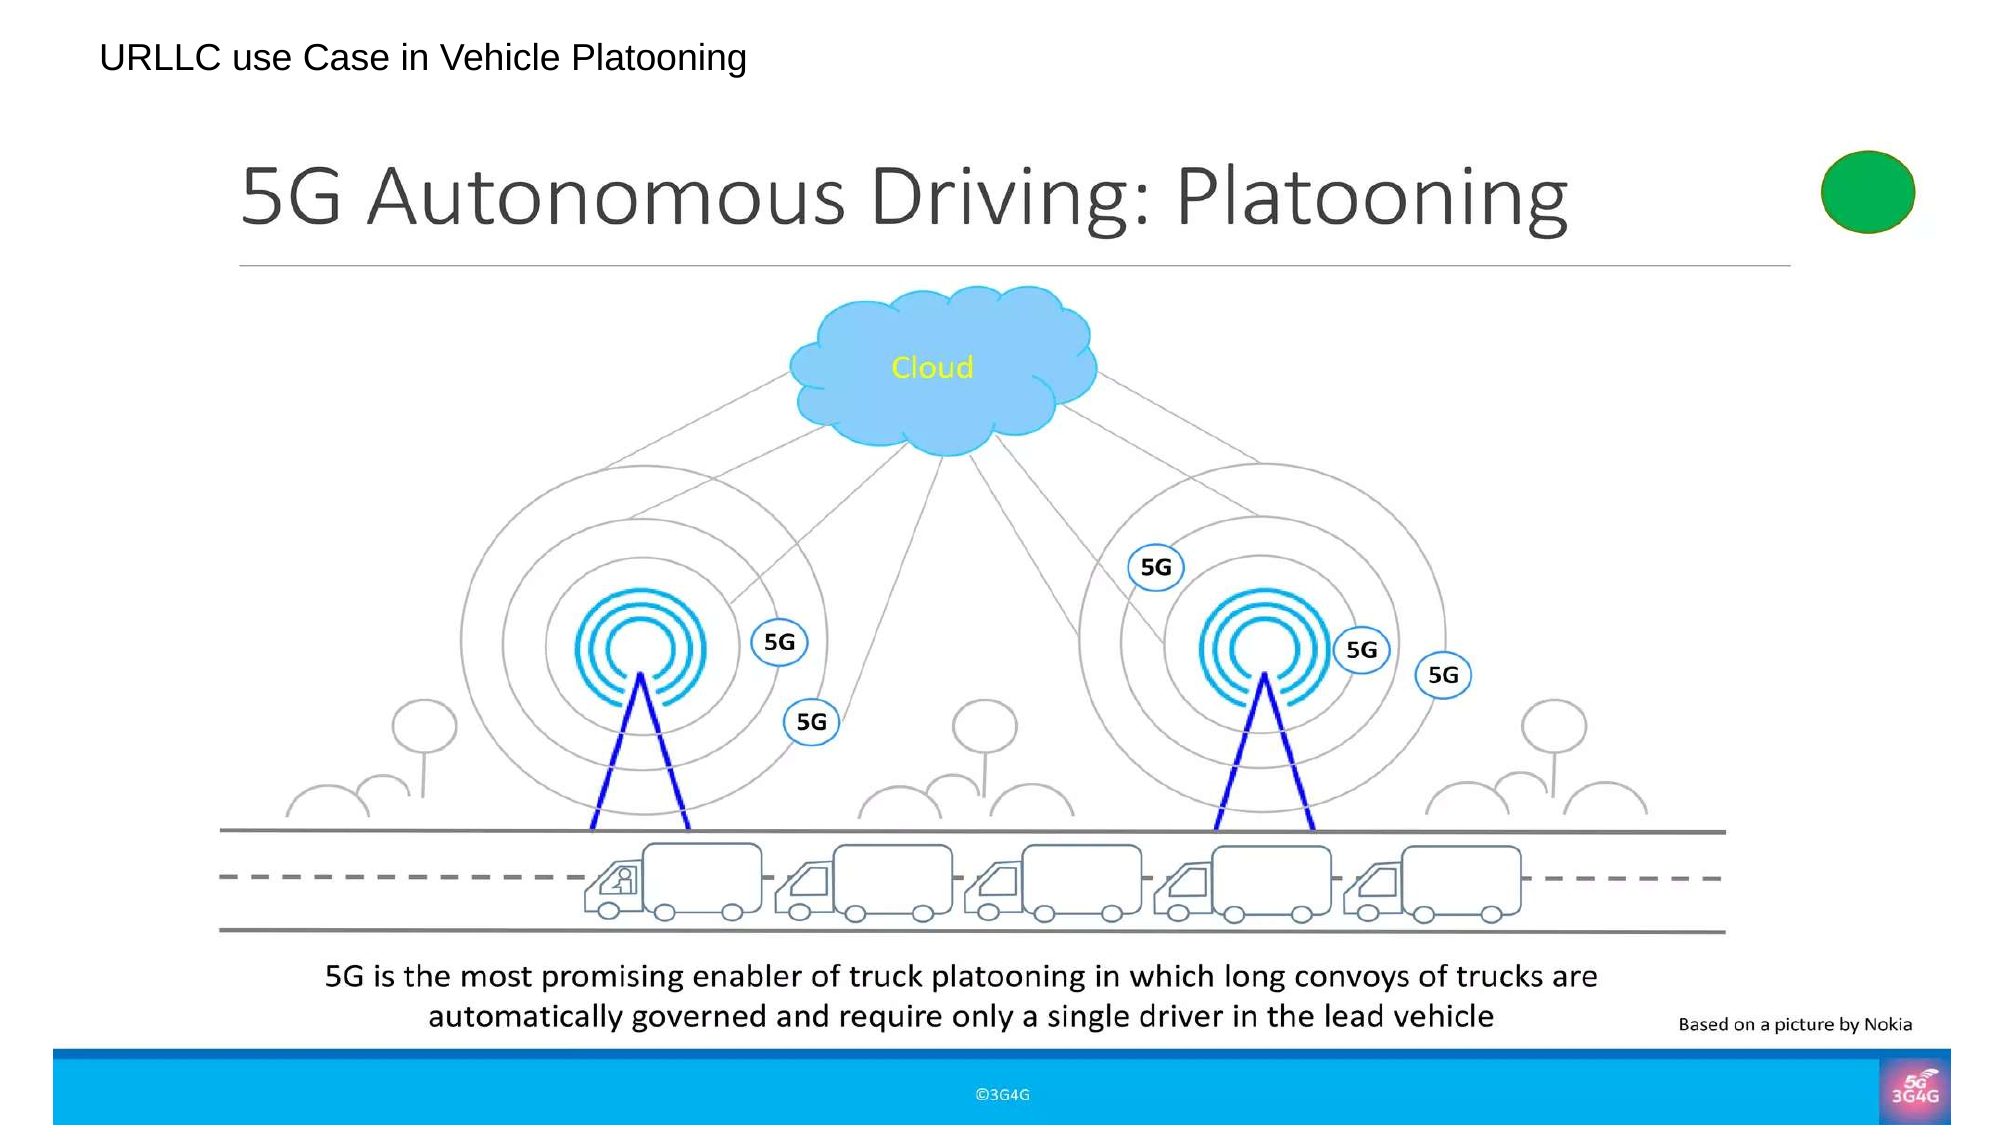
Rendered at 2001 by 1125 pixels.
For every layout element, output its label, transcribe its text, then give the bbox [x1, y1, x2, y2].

picture [977, 1088, 1031, 1100]
text_box URLLC use Case in Vehicle Platooning [84, 25, 1085, 86]
picture [52, 127, 1951, 1125]
